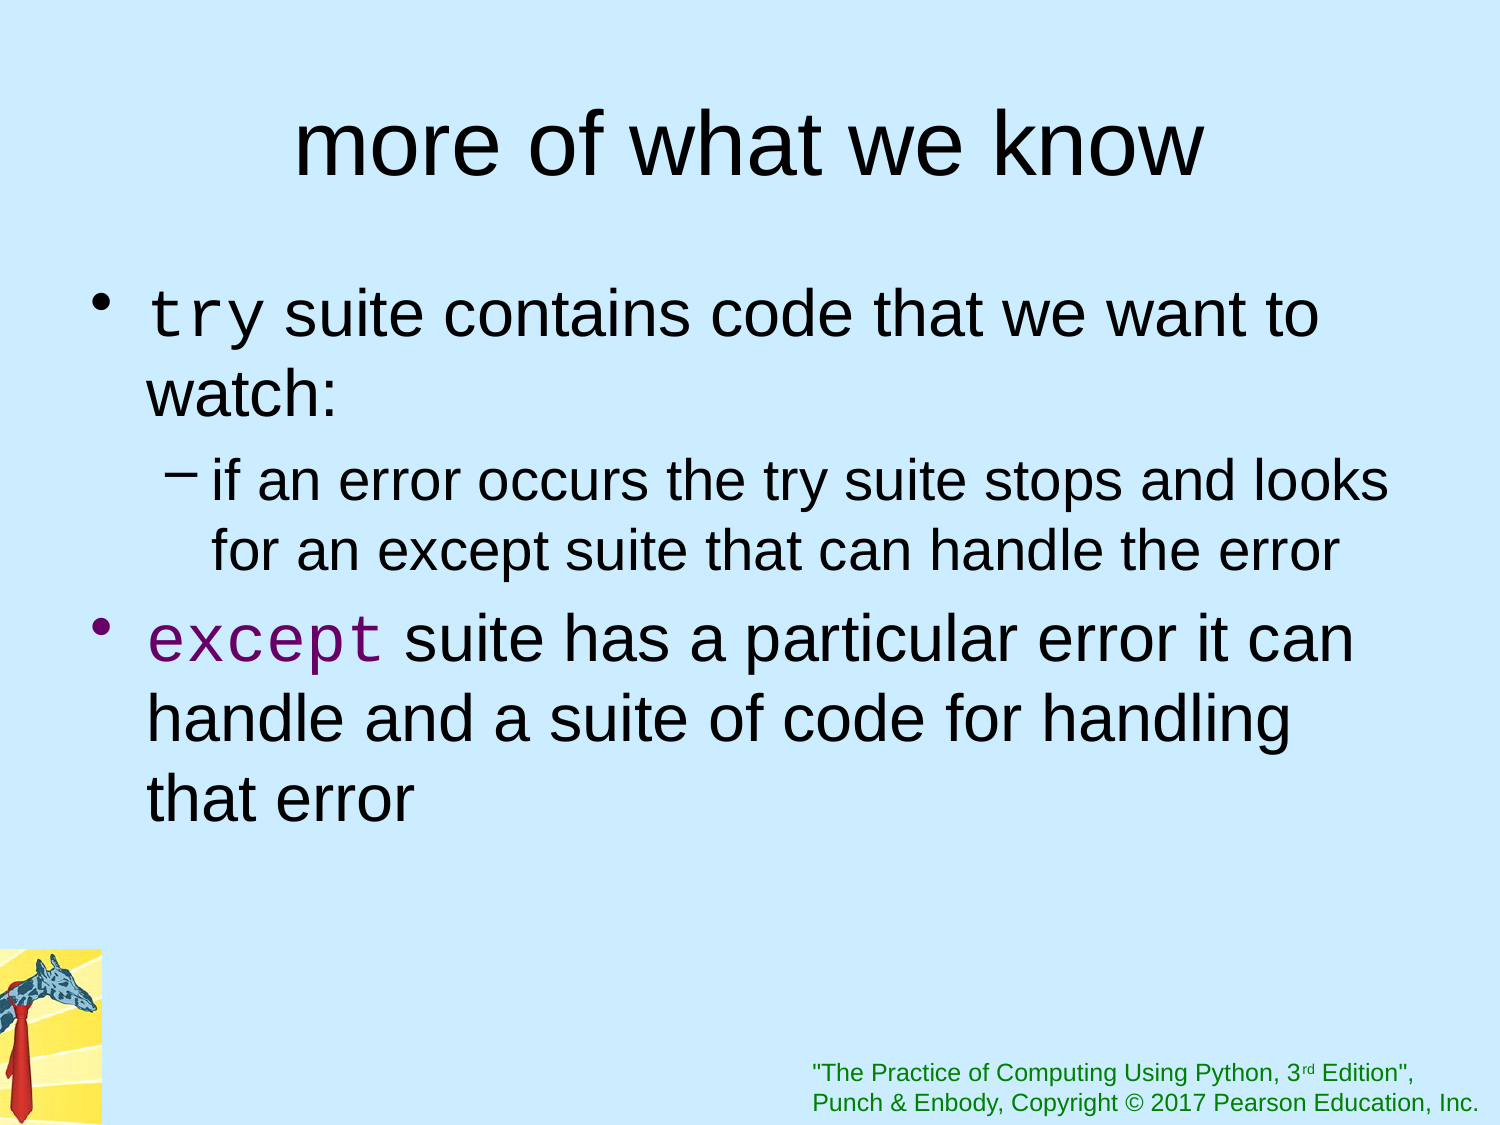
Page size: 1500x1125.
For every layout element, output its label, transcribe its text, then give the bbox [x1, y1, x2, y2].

list try suite contains code that we want to watch: if an error occurs the try suite stops and looks for an except suite that can handle the error except suite has a particular error it can handle and a suite of code for handling that error [75, 262, 1425, 1005]
title more of what we know [75, 45, 1425, 233]
picture [0, 949, 102, 1125]
